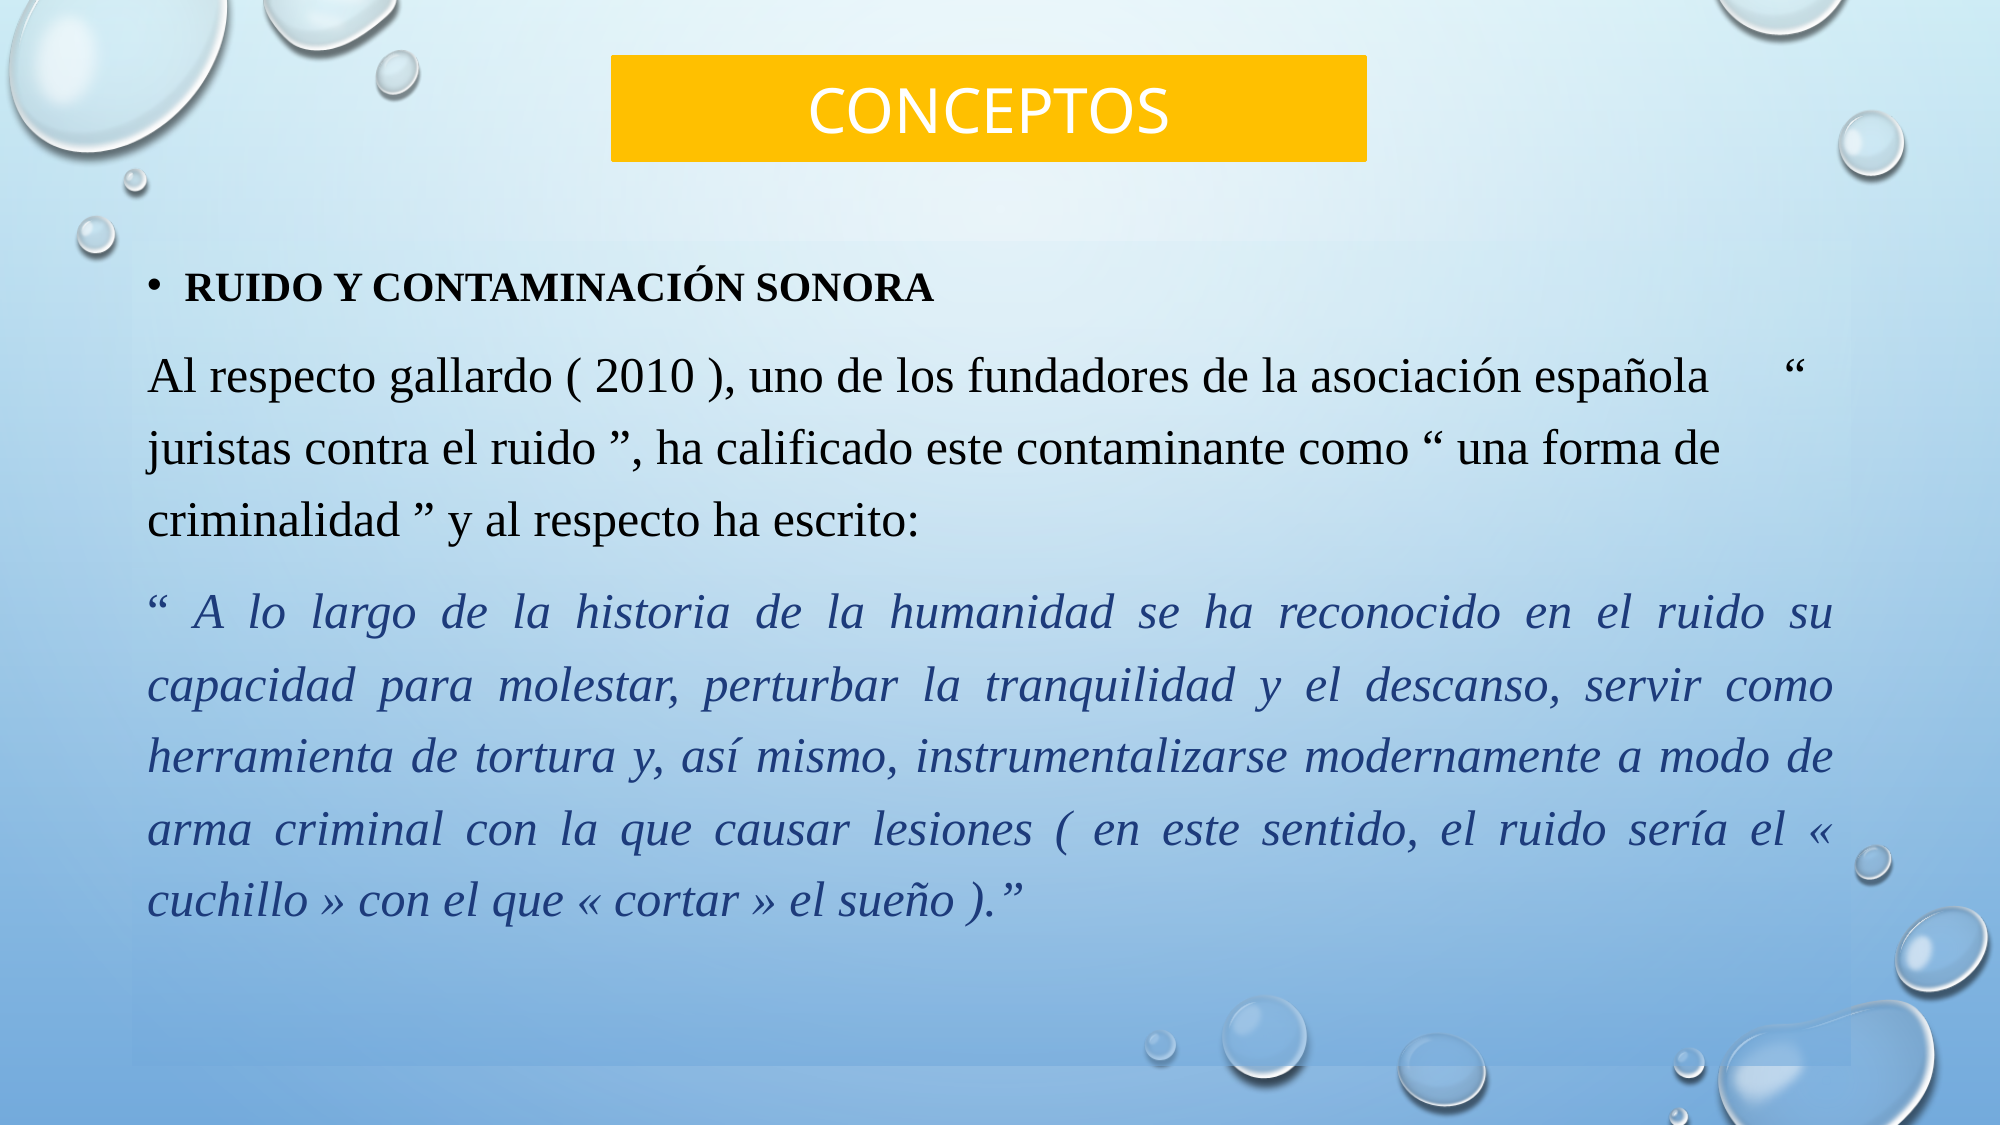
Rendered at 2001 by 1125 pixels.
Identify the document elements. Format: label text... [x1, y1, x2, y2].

list Ruido y Contaminación Sonora Al respecto gallardo ( 2010 ), uno de los fundadores de la asociación española “ juristas contra el ruido ”, ha calificado este contaminante como “ una forma de criminalidad ” y al respecto ha escrito: “ A lo largo de la historia de la humanidad se ha reconocido en el ruido su capacidad para molestar, perturbar la tranquilidad y el descanso, servir como herramienta de tortura y, así mismo, instrumentalizarse modernamente a modo de arma criminal con la que causar lesiones ( en este sentido, el ruido sería el « cuchillo » con el que « cortar » el sueño ).” [132, 241, 1850, 1066]
picture [0, 0, 2000, 1125]
text_box CONCEPTOS [611, 55, 1367, 162]
